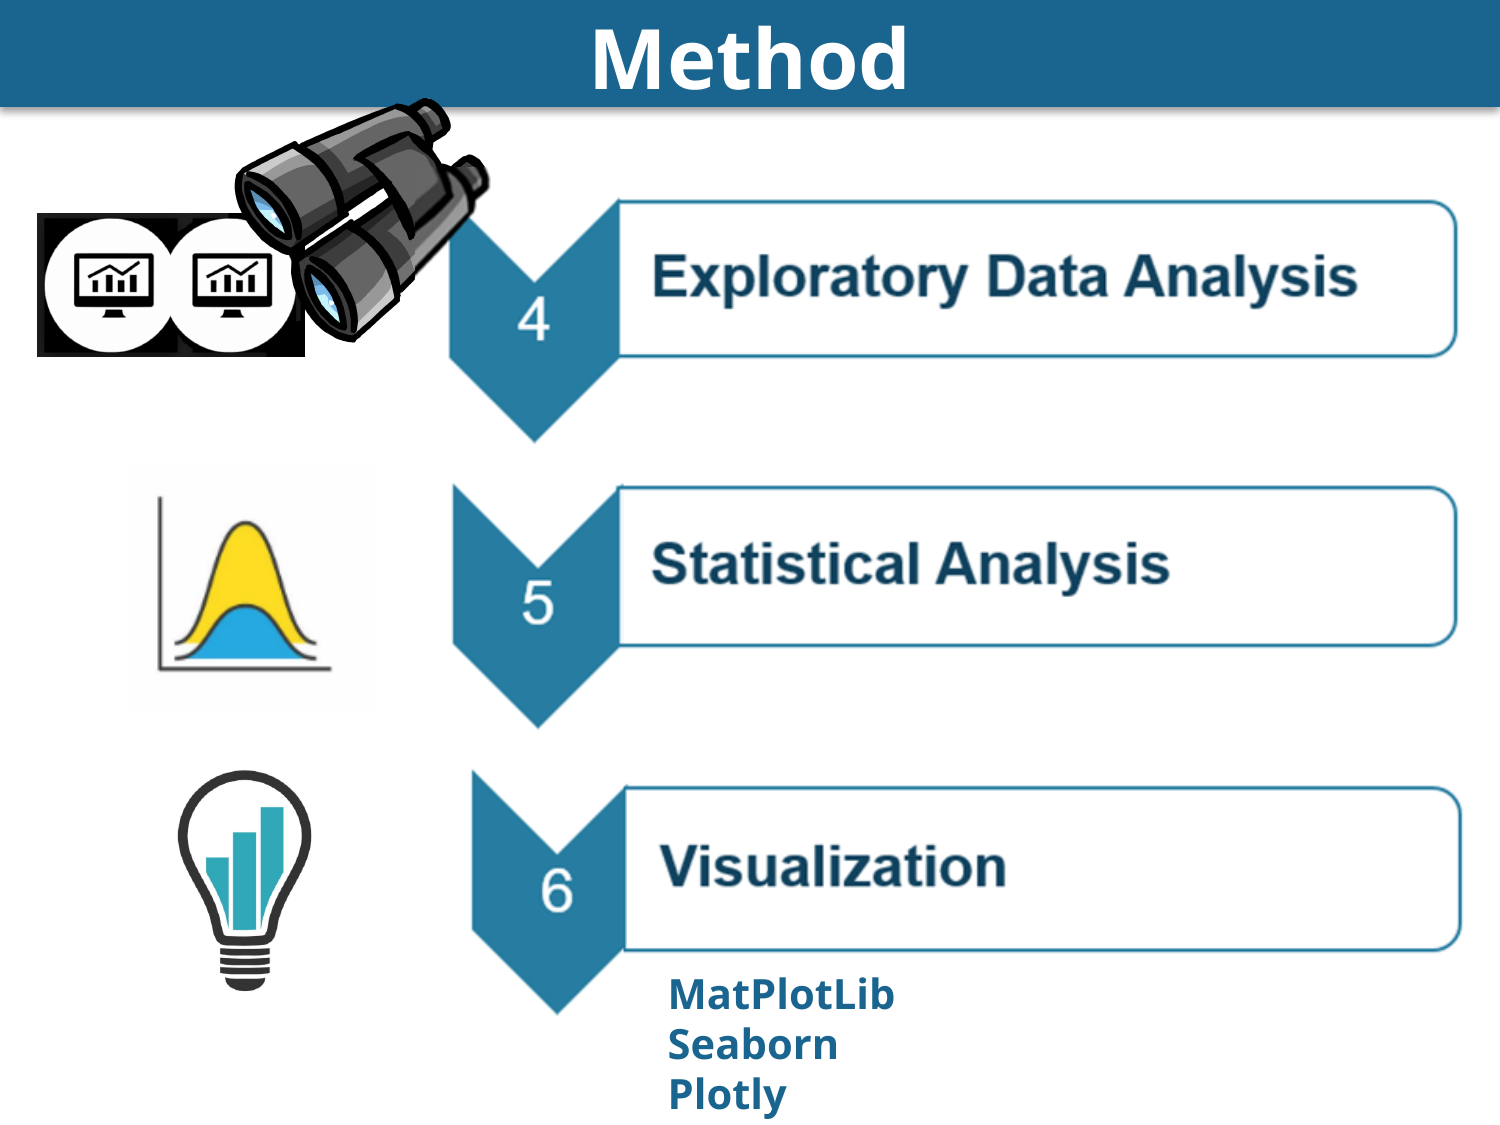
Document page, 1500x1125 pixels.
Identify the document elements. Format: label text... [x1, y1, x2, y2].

list MatPlotLib Seaborn Plotly [652, 1054, 1073, 1125]
picture [166, 765, 320, 993]
title Method [75, 25, 1425, 88]
picture [36, 64, 1484, 1045]
picture [126, 467, 375, 712]
